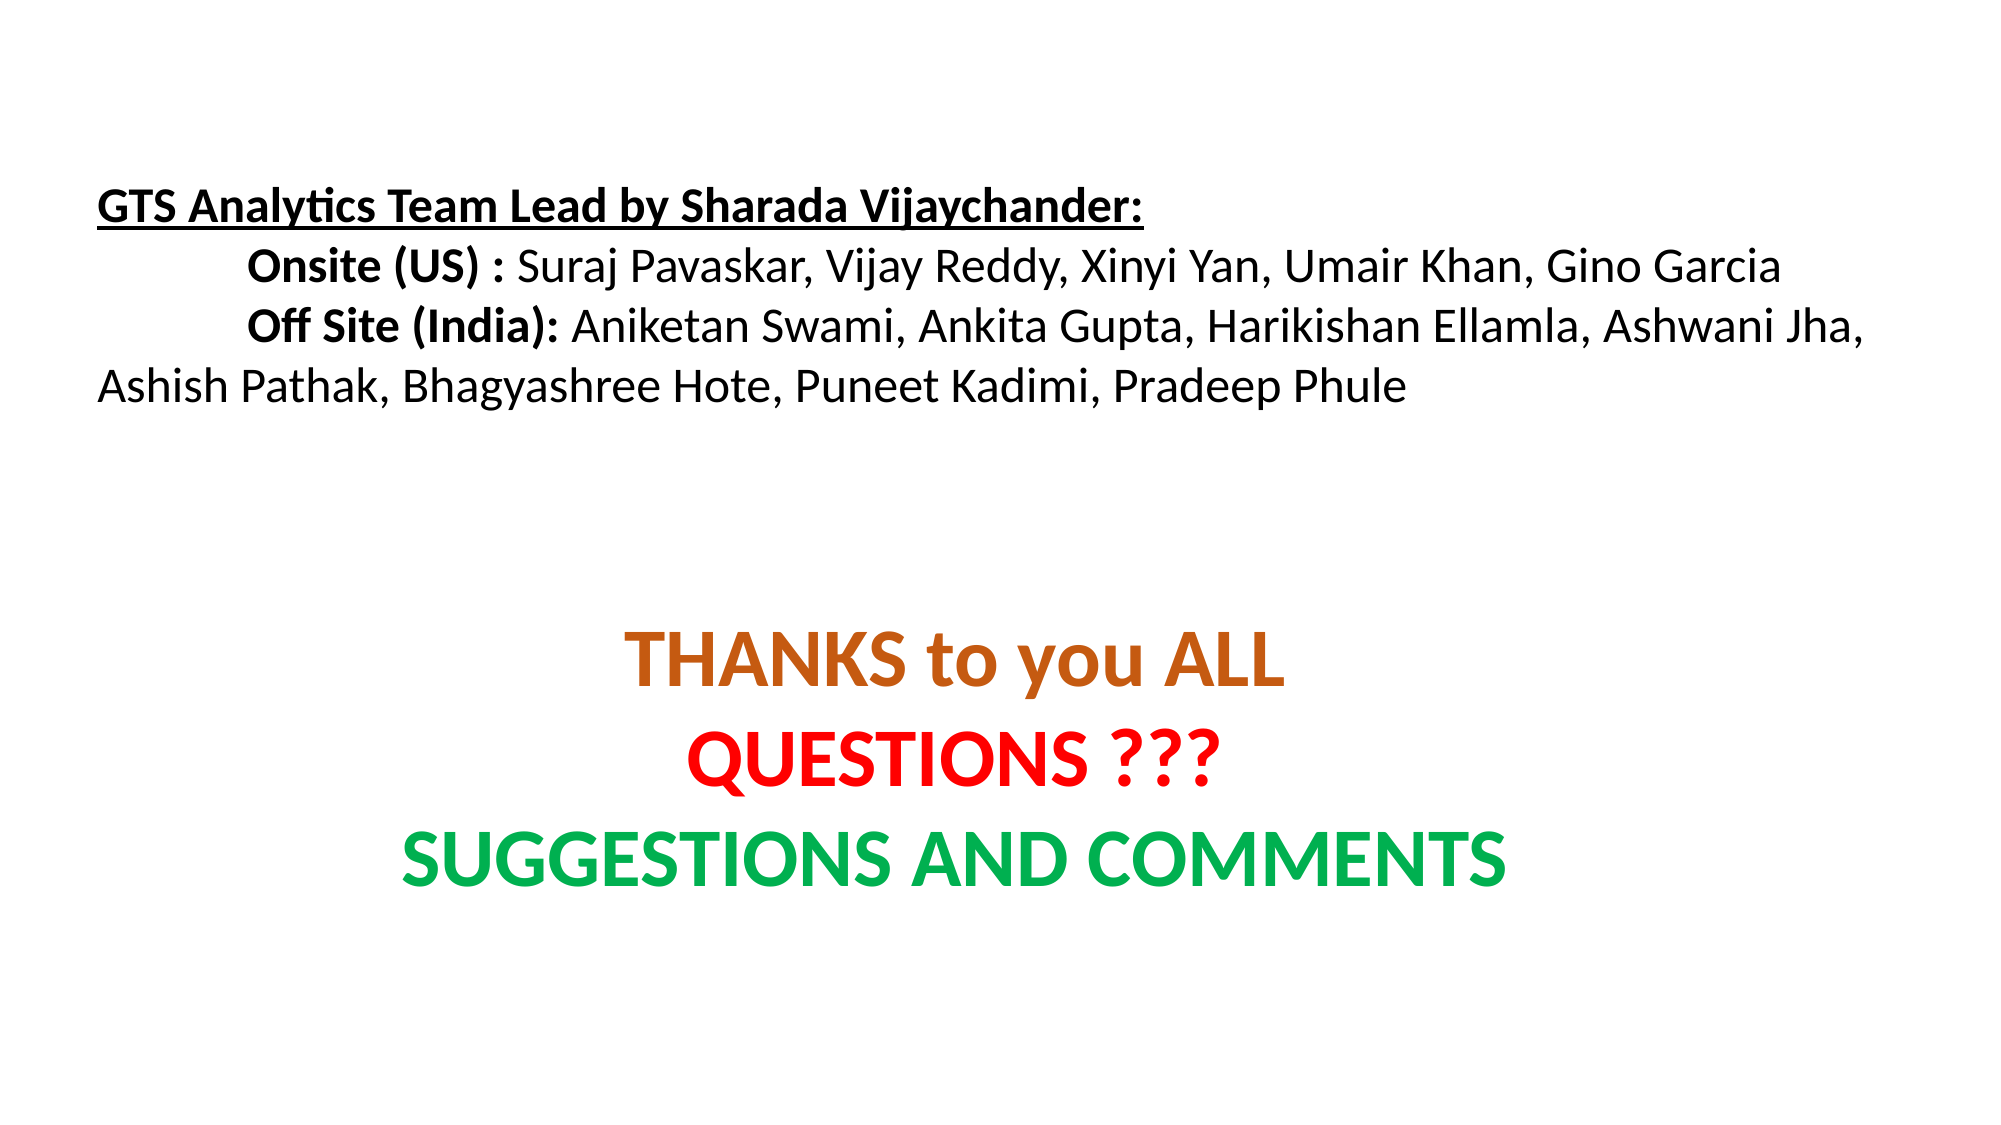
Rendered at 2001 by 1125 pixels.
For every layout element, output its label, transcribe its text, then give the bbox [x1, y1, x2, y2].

text_box THANKS to you ALL QUESTIONS ??? SUGGESTIONS AND COMMENTS [376, 595, 1535, 911]
text_box GTS Analytics Team Lead by Sharada Vijaychander: Onsite (US) : Suraj Pavaskar, Vijay Reddy, Xinyi Yan, Umair Khan, Gino Garcia Off Site (India): Aniketan Swami, Ankita Gupta, Harikishan Ellamla, Ashwani Jha, Ashish Pathak, Bhagyashree Hote, Puneet Kadimi, Pradeep Phule [82, 165, 1918, 421]
